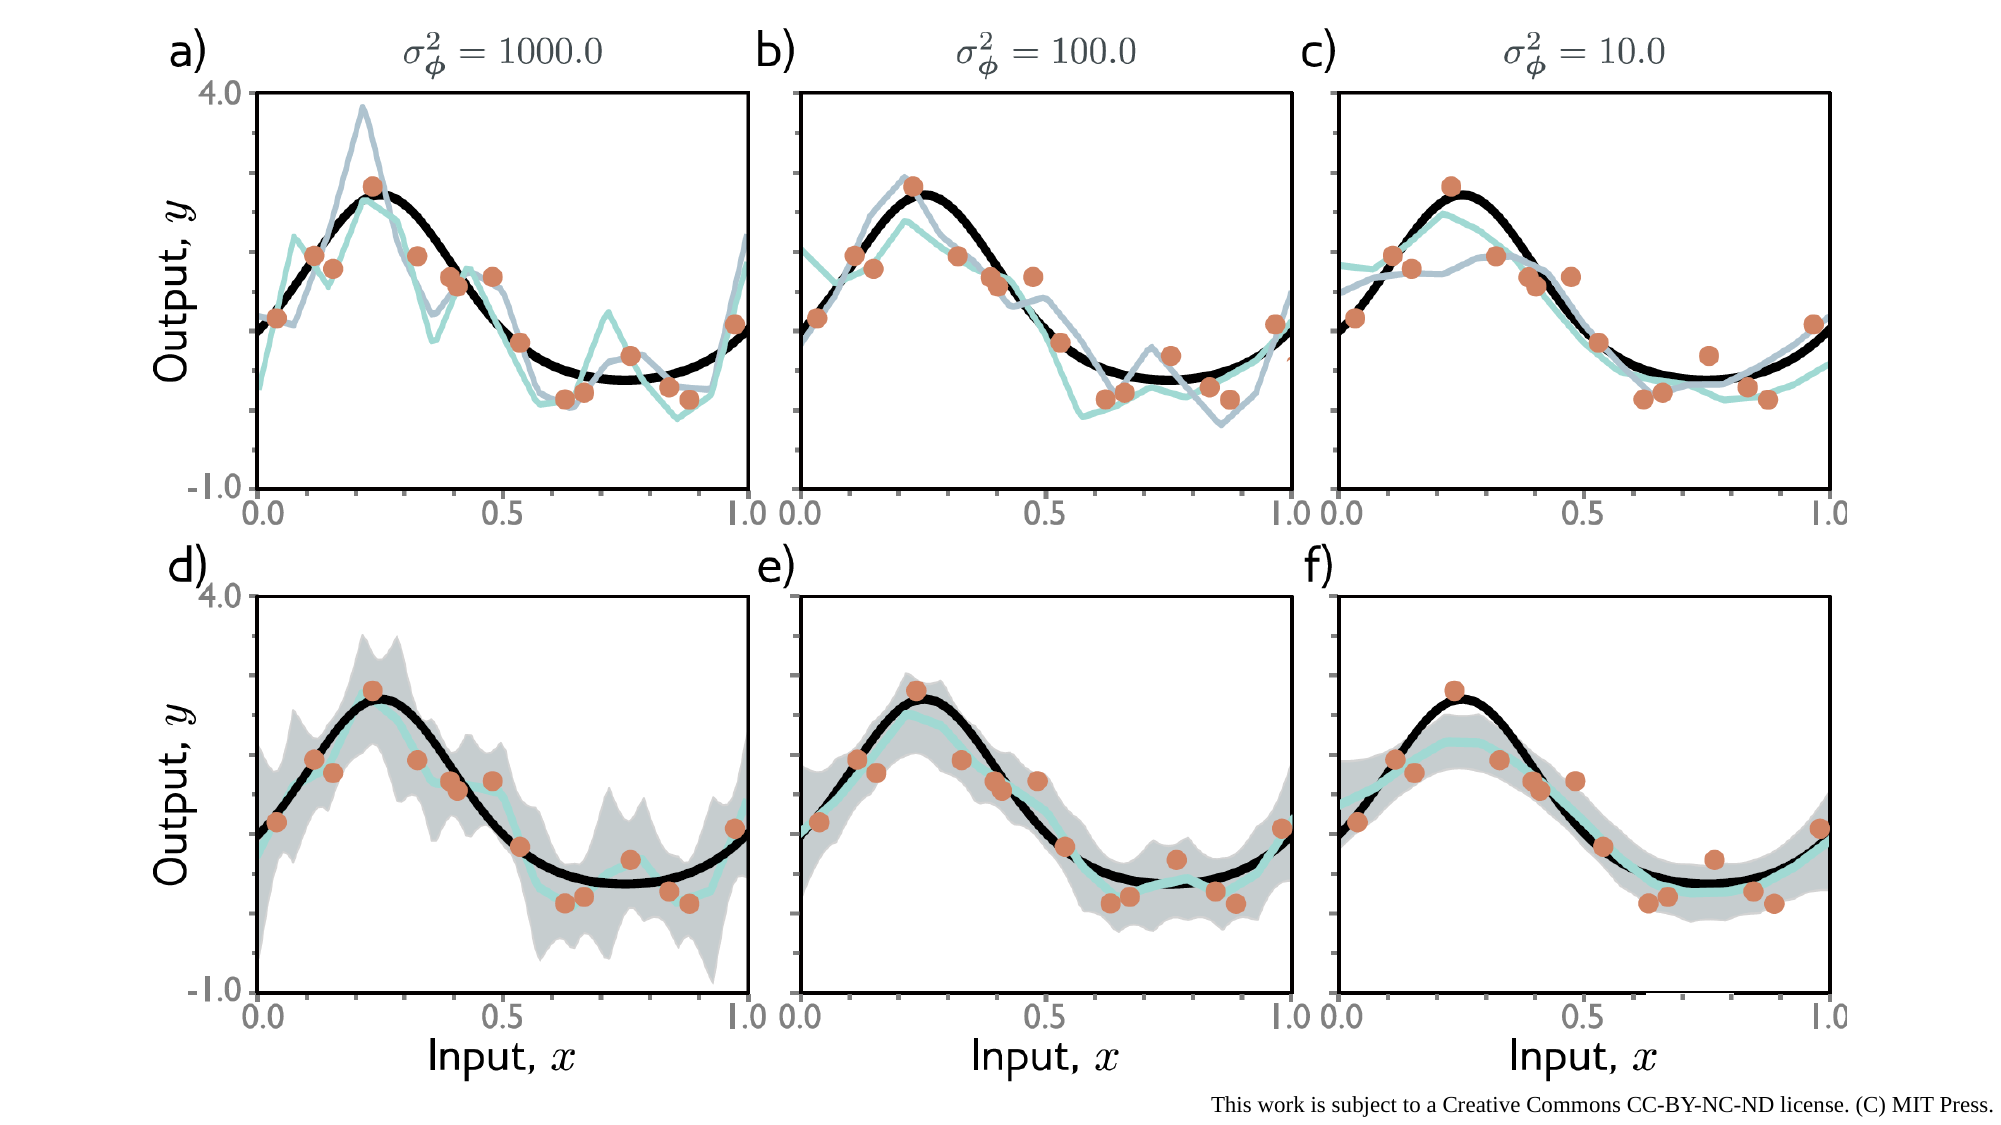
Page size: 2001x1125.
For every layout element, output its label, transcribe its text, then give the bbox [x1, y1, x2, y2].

picture [153, 23, 1847, 1083]
text_box This work is subject to a Creative Commons CC-BY-NC-ND license. (C) MIT Press. [1196, 1082, 2000, 1125]
